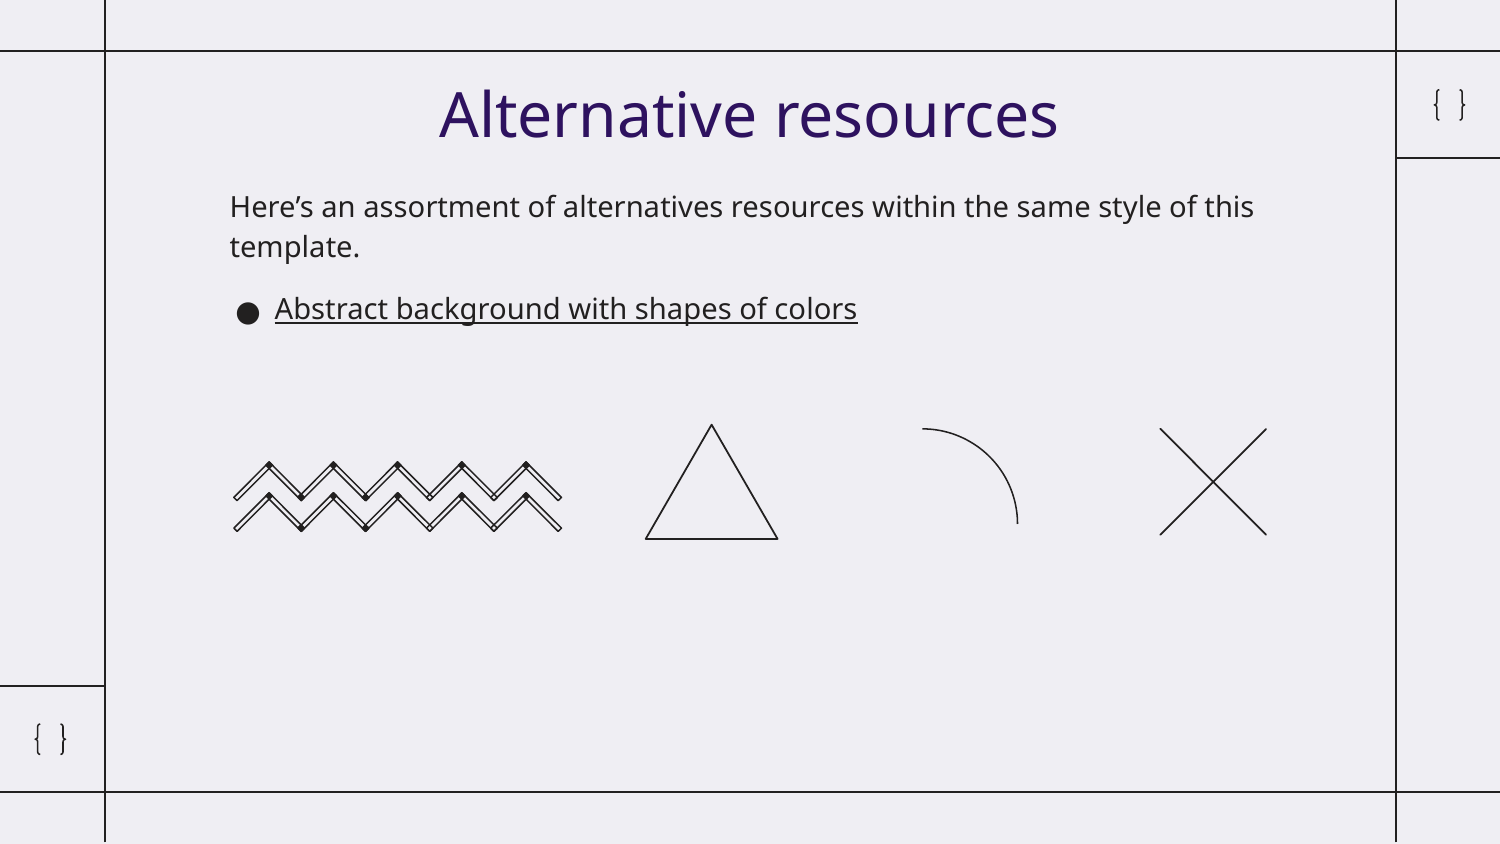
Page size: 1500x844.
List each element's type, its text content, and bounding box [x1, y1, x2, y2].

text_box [1160, 428, 1267, 535]
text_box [233, 460, 562, 533]
title Alternative resources [118, 60, 1382, 150]
subtitle Here’s an assortment of alternatives resources within the same style of this template. Abstract background with shapes of colors [214, 168, 1286, 346]
text_box [922, 428, 1018, 524]
